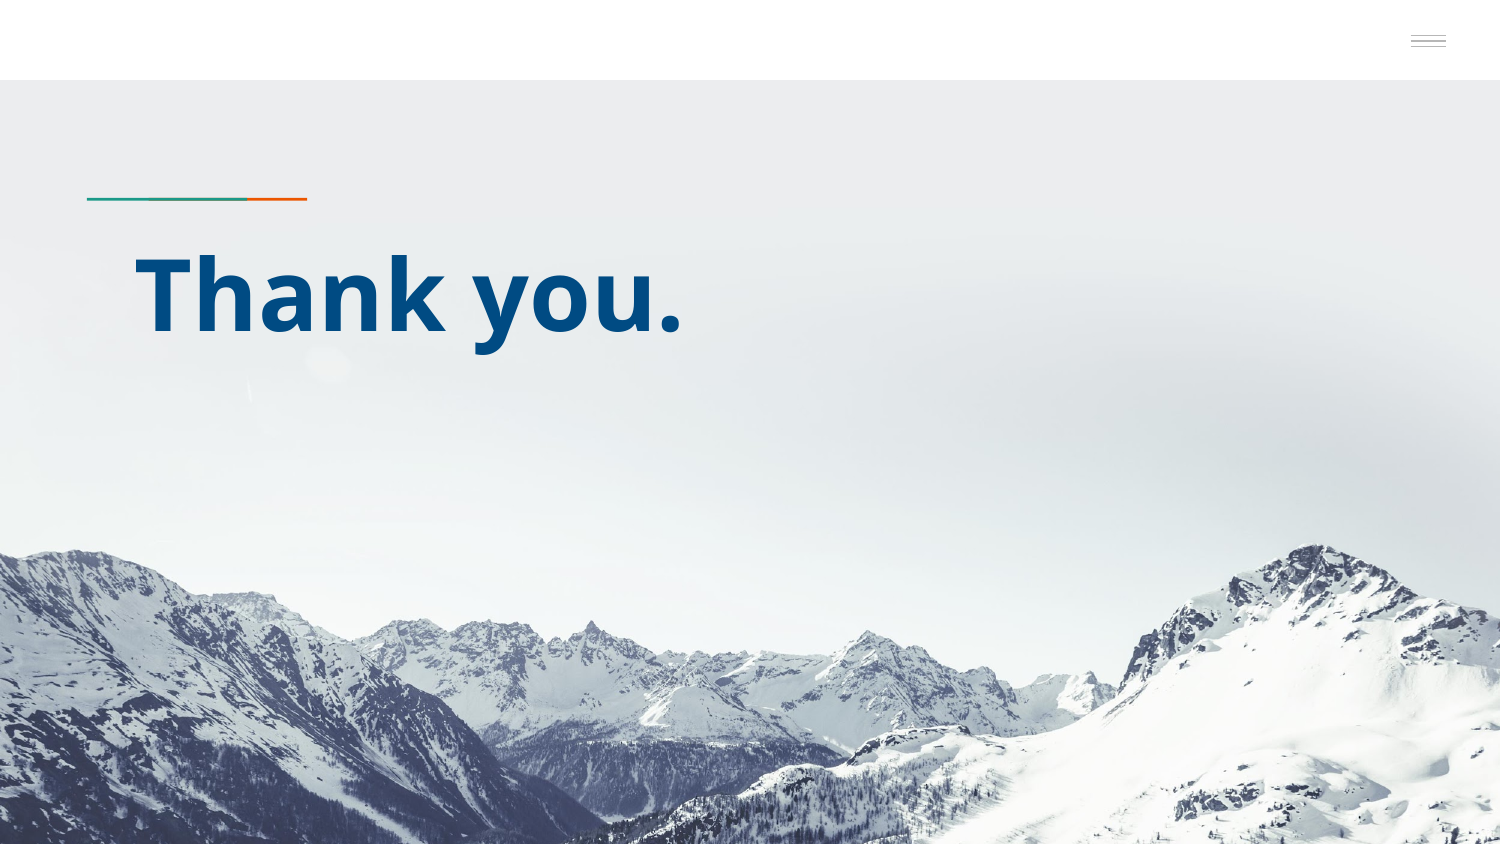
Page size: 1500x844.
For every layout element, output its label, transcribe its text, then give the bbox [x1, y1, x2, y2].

picture [0, 80, 1500, 844]
title Thank you. [119, 216, 1381, 490]
